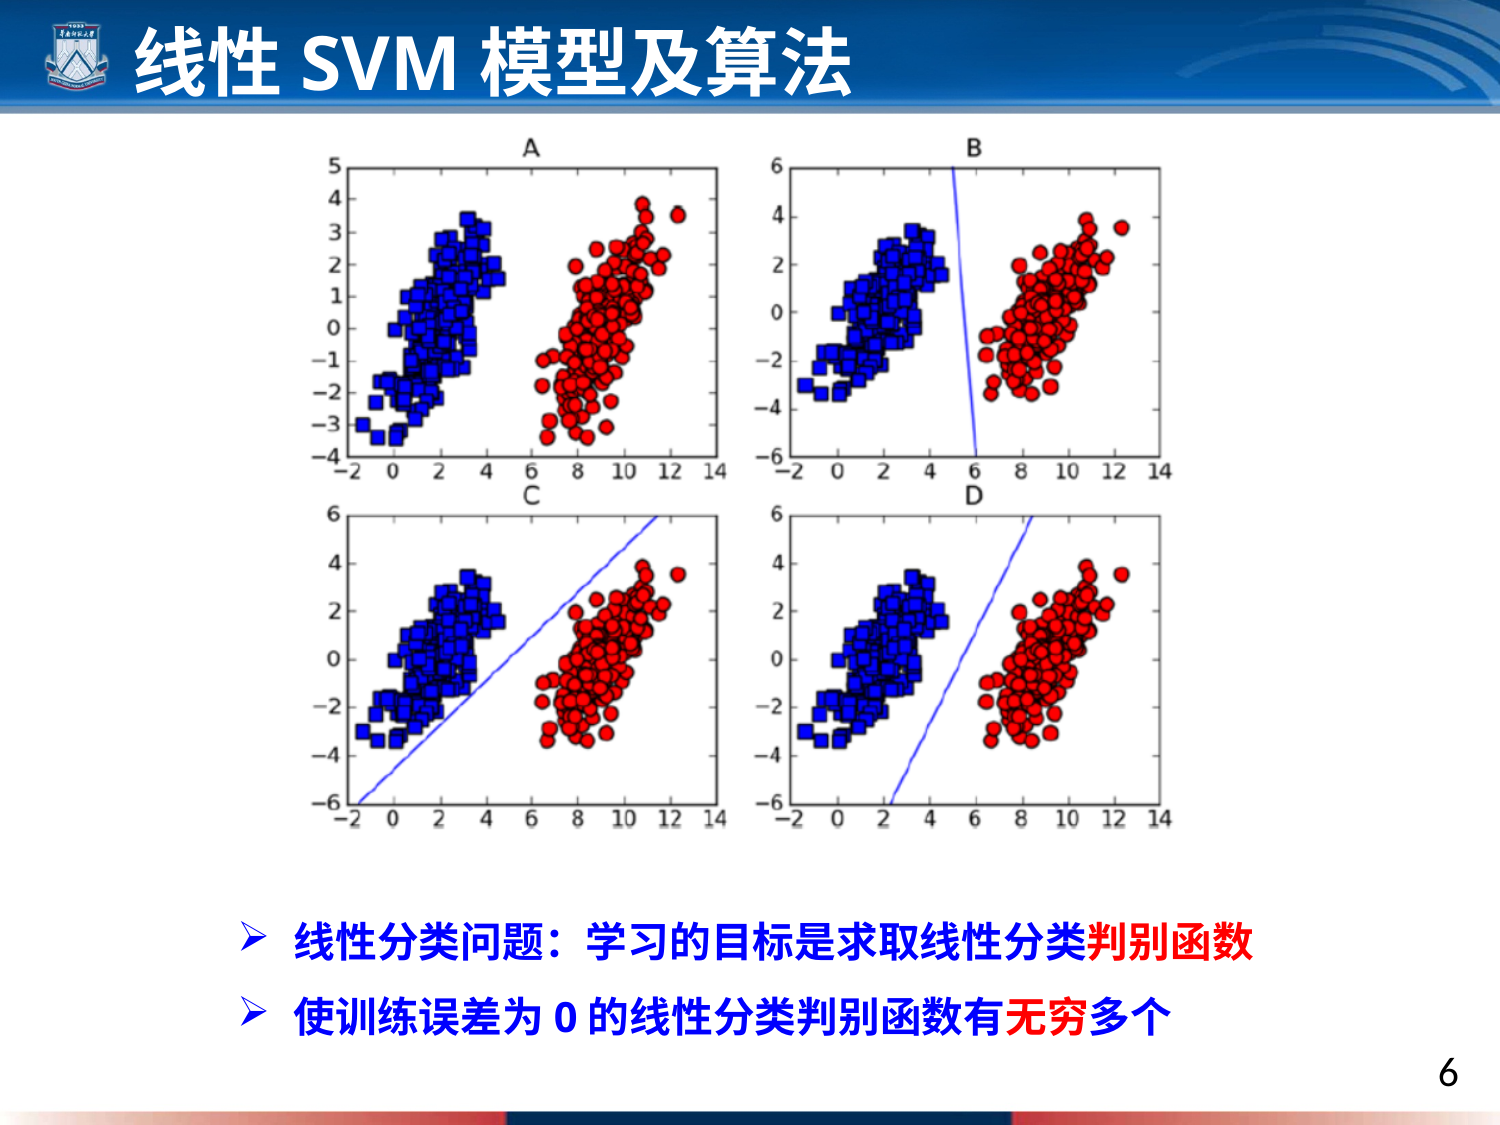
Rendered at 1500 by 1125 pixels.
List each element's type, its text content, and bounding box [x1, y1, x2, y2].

text_box 线性SVM模型及算法 [117, 0, 1095, 155]
picture [0, 0, 1500, 1125]
text_box 线性分类问题：学习的目标是求取线性分类判别函数 使训练误差为0的线性分类判别函数有无穷多个 [222, 883, 1304, 1049]
